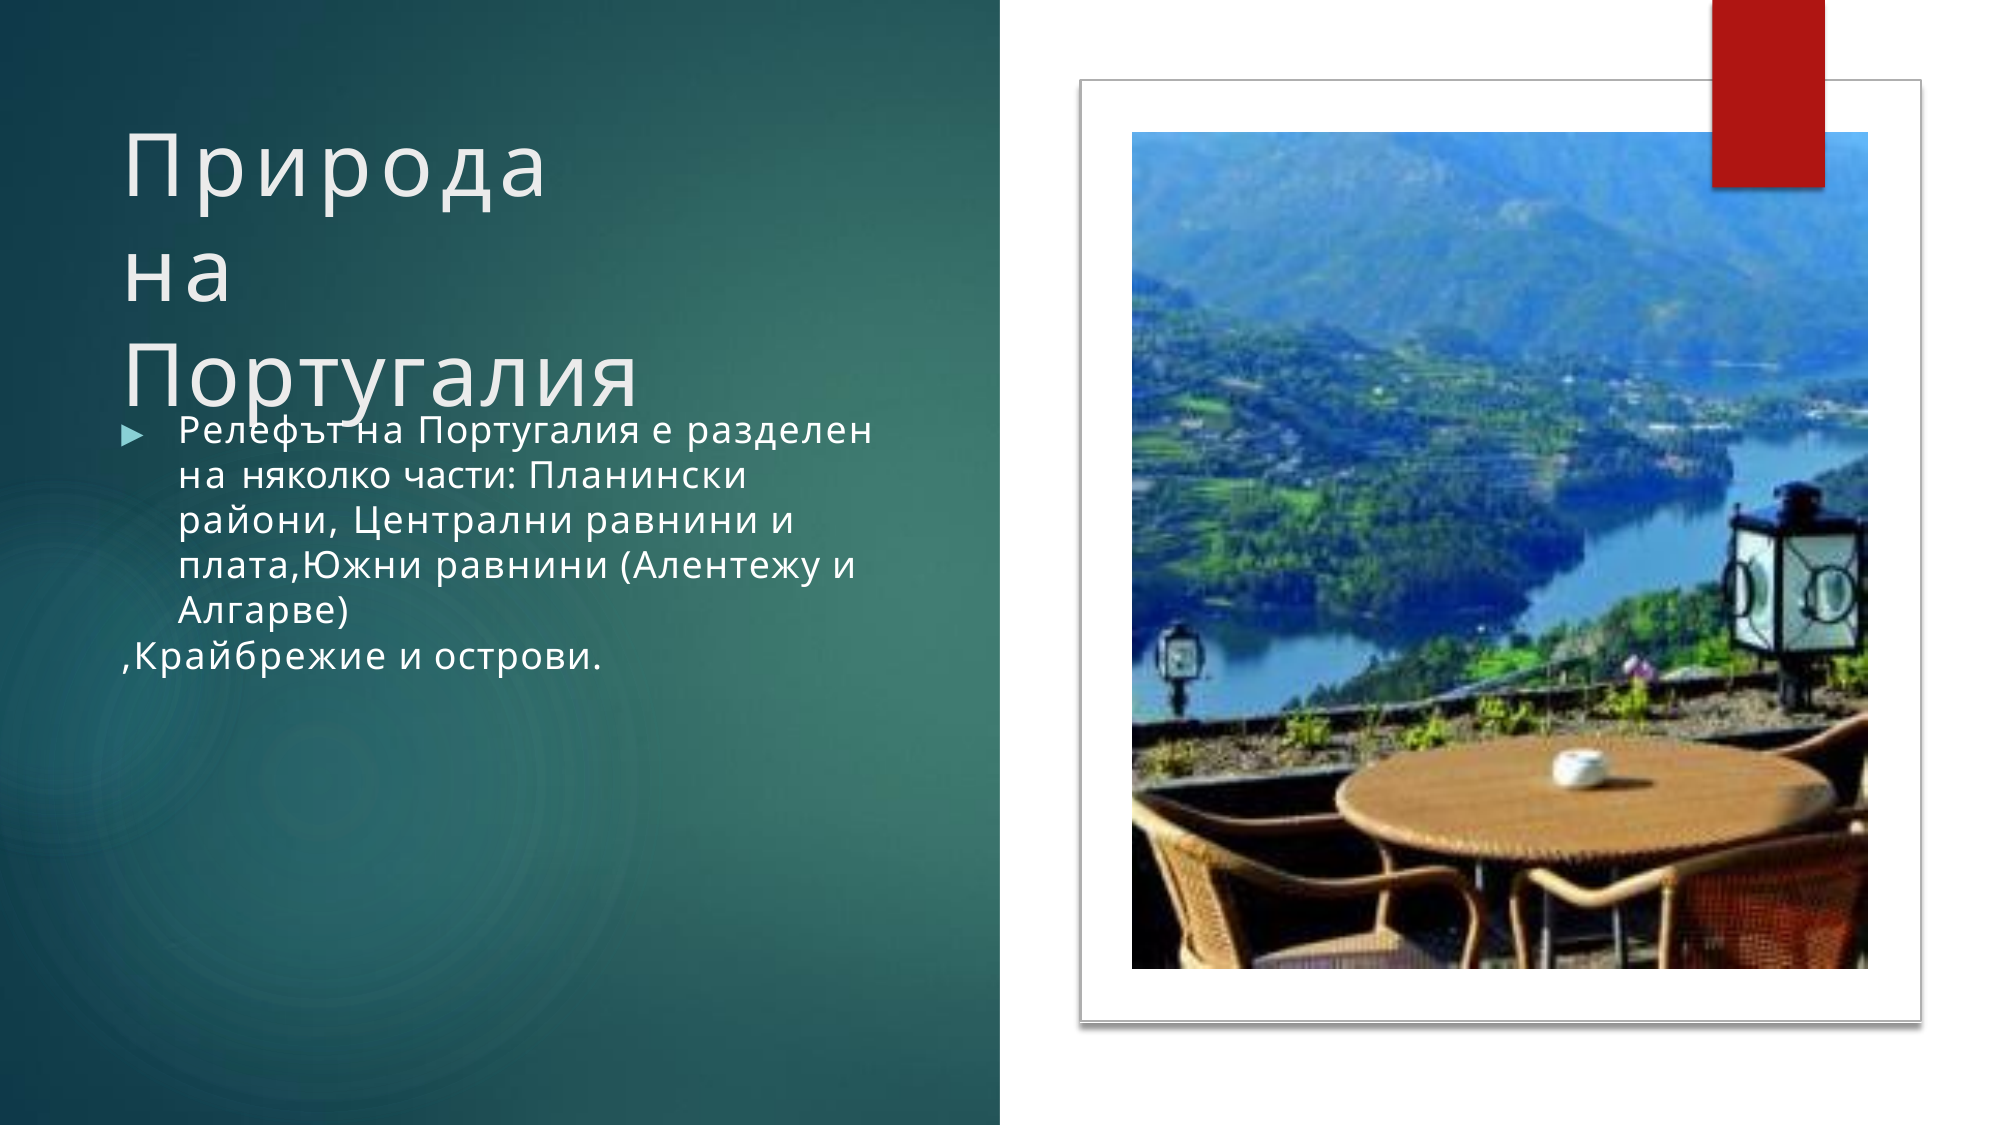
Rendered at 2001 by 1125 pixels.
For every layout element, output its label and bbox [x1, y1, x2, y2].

text_box [0, 0, 997, 1125]
text_box [999, 0, 2000, 1125]
